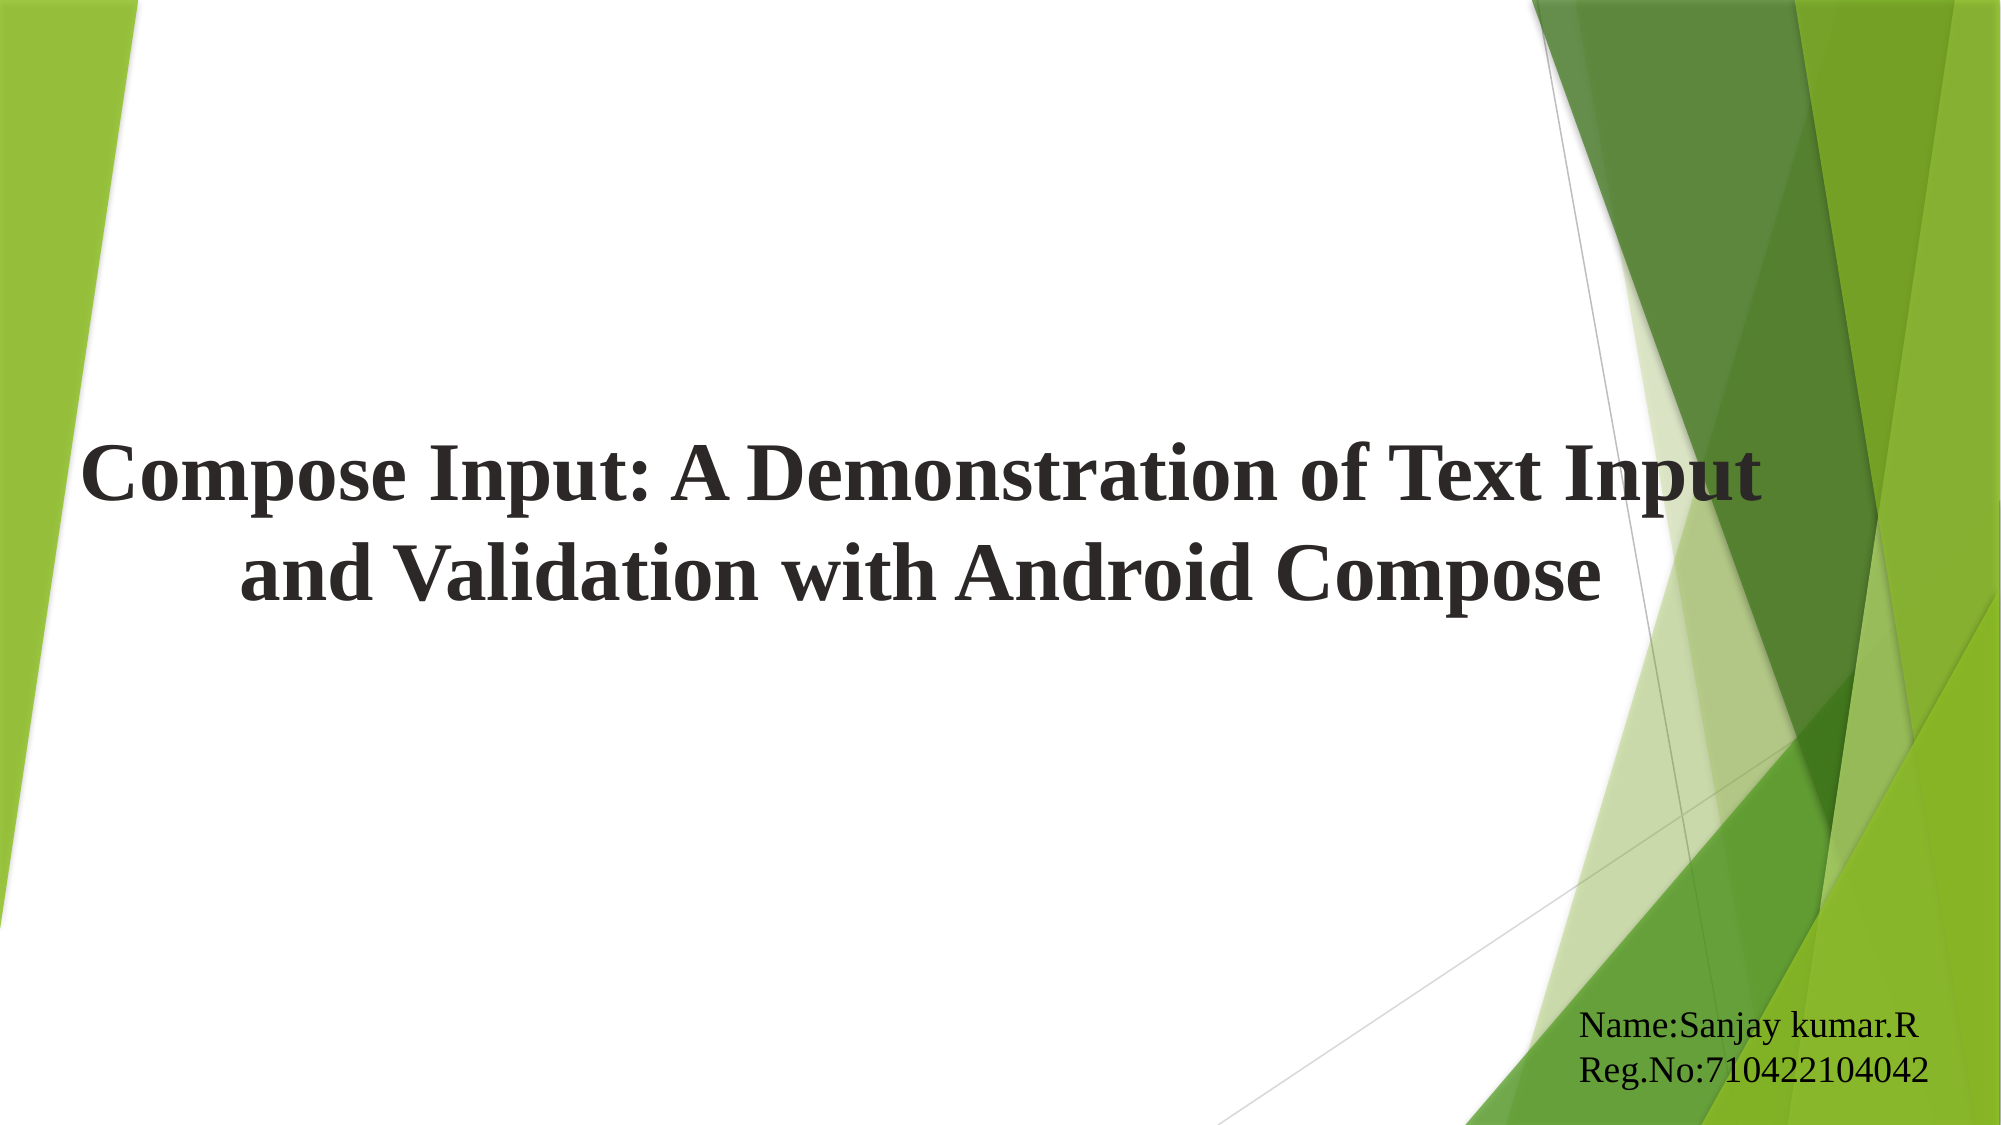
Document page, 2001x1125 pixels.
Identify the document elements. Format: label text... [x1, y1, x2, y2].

title Compose Input: A Demonstration of Text Input and Validation with Android Compose [17, 454, 1826, 725]
text_box Name:Sanjay kumar.R Reg.No:710422104042 [1564, 992, 2000, 1125]
